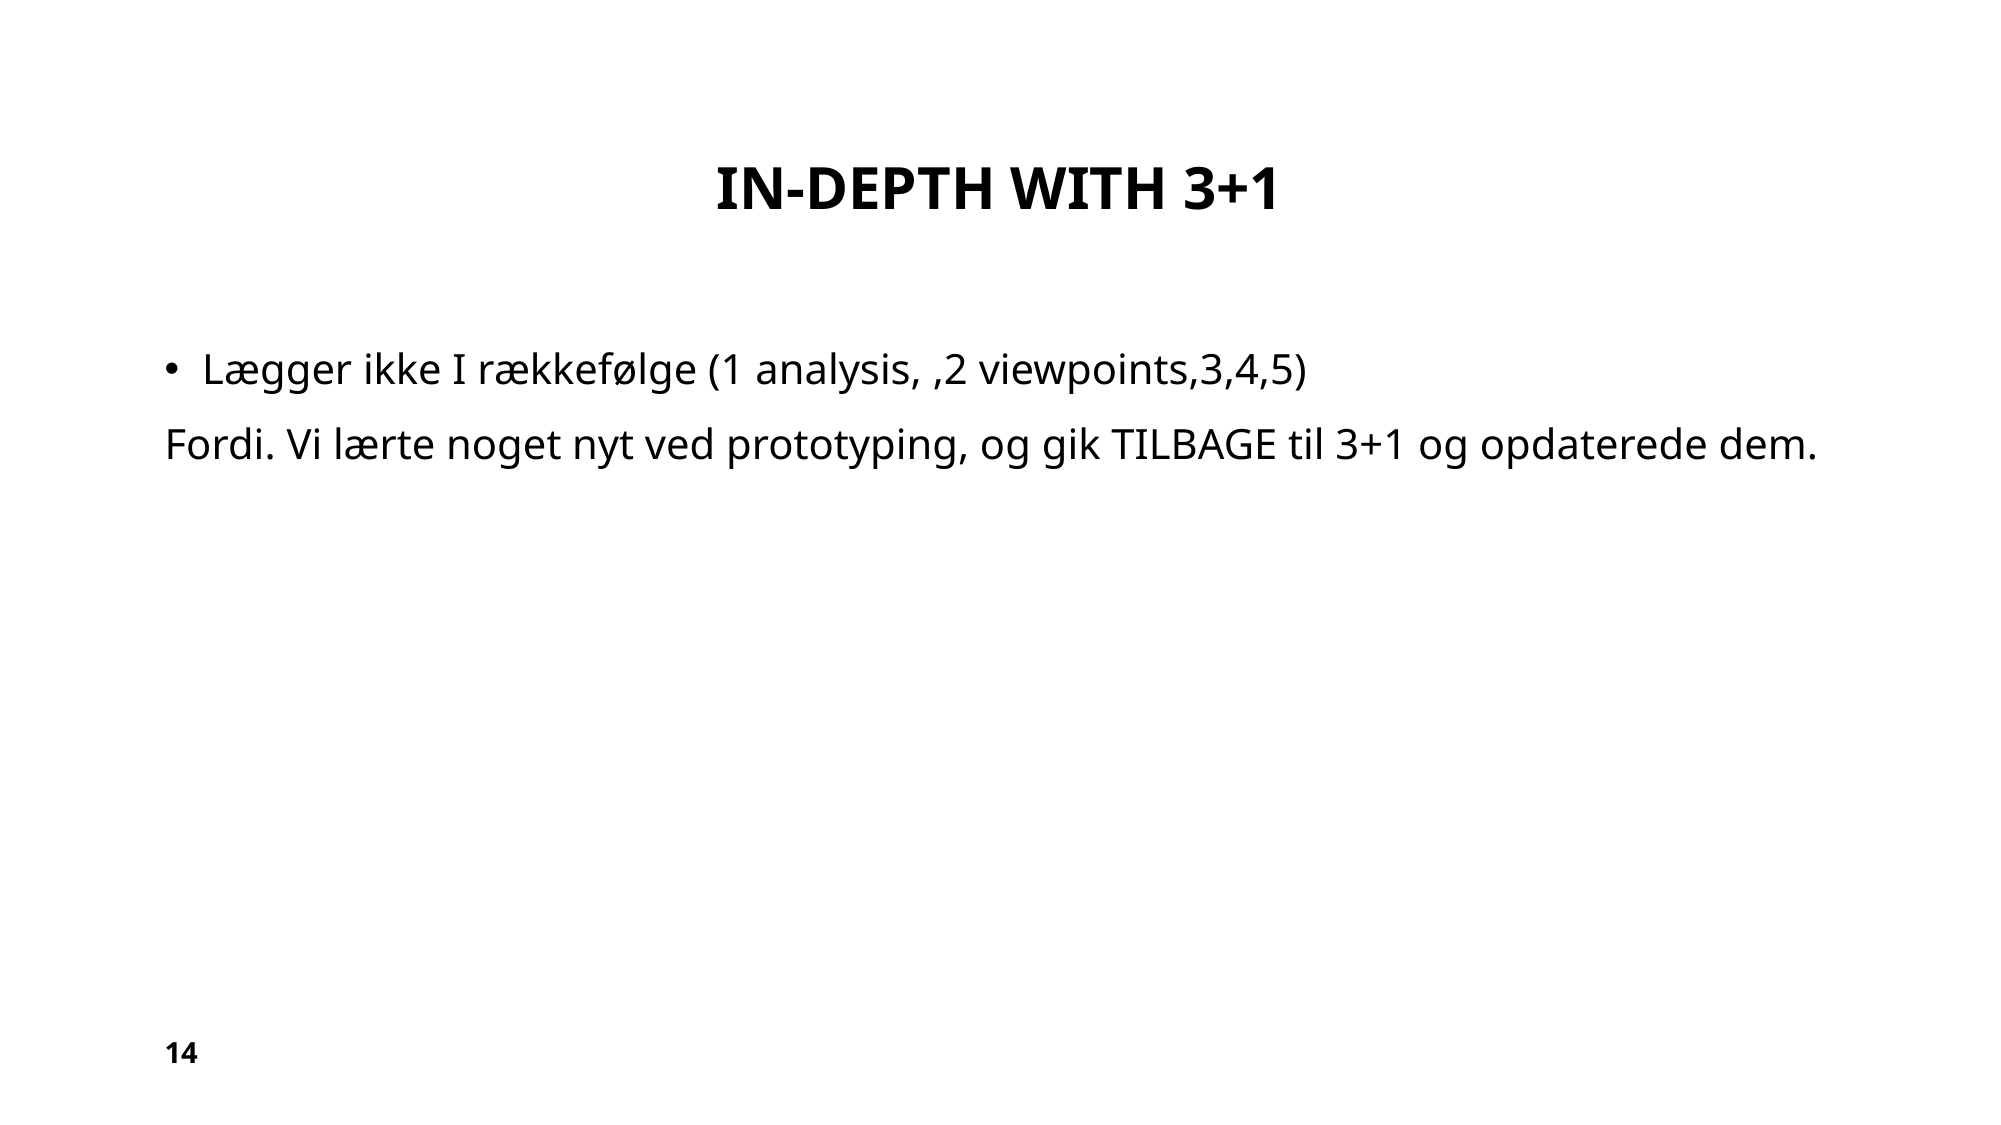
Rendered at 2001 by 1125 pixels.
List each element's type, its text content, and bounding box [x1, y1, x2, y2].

title In-depth with 3+1 [146, 11, 1854, 230]
slide_number 14 [149, 1024, 588, 1085]
list Lægger ikke I rækkefølge (1 analysis, ,2 viewpoints,3,4,5) Fordi. Vi lærte noget nyt ved prototyping, og gik TILBAGE til 3+1 og opdaterede dem. [149, 335, 1857, 980]
